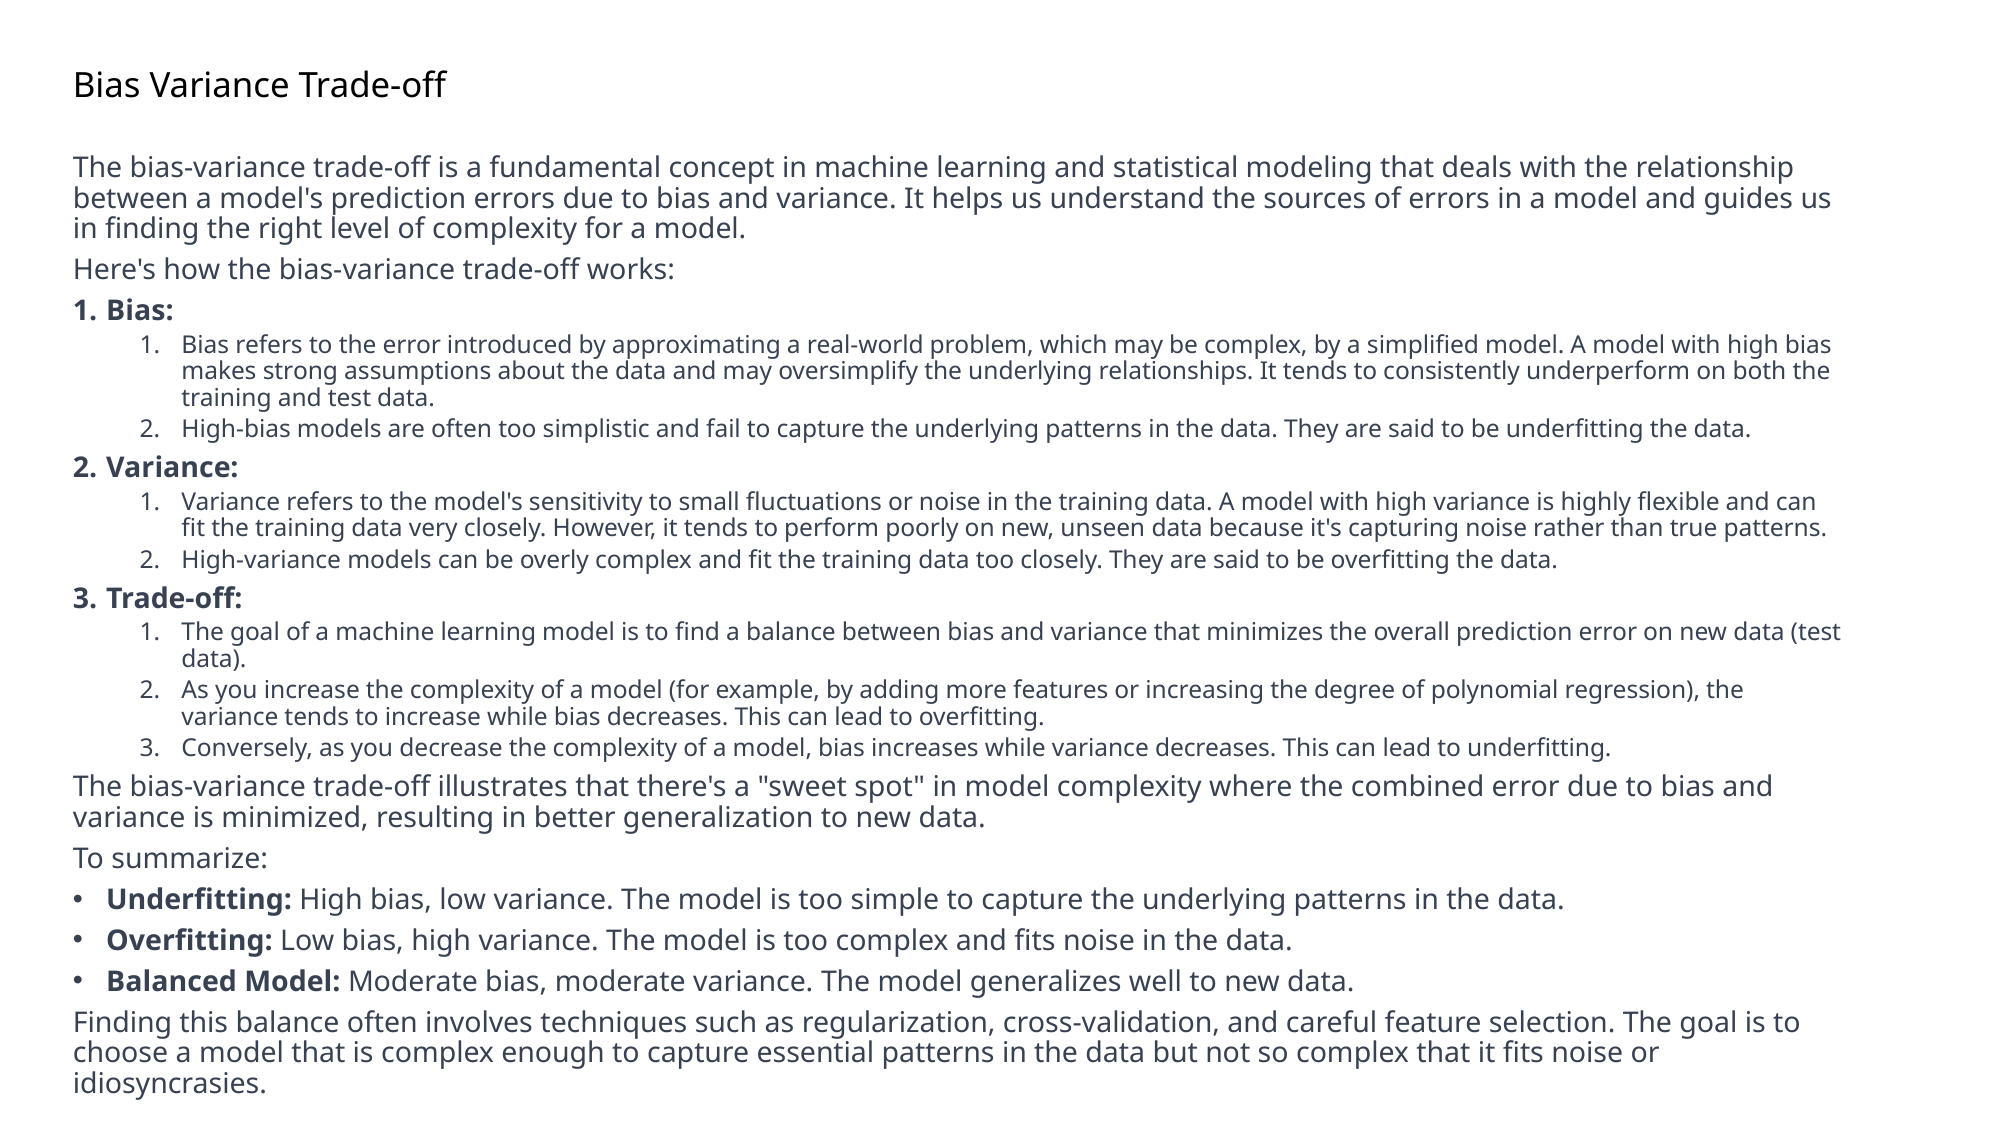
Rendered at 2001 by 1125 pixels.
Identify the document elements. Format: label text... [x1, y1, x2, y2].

title Bias Variance Trade-off [57, 59, 1863, 113]
list The bias-variance trade-off is a fundamental concept in machine learning and statistical modeling that deals with the relationship between a model's prediction errors due to bias and variance. It helps us understand the sources of errors in a model and guides us in finding the right level of complexity for a model. Here's how the bias-variance trade-off works: Bias: Bias refers to the error introduced by approximating a real-world problem, which may be complex, by a simplified model. A model with high bias makes strong assumptions about the data and may oversimplify the underlying relationships. It tends to consistently underperform on both the training and test data. High-bias models are often too simplistic and fail to capture the underlying patterns in the data. They are said to be underfitting the data. Variance: Variance refers to the model's sensitivity to small fluctuations or noise in the training data. A model with high variance is highly flexible and can fit the training data very closely. However, it tends to perform poorly on new, unseen data because it's capturing noise rather than true patterns. High-variance models can be overly complex and fit the training data too closely. They are said to be overfitting the data. Trade-off: The goal of a machine learning model is to find a balance between bias and variance that minimizes the overall prediction error on new data (test data). As you increase the complexity of a model (for example, by adding more features or increasing the degree of polynomial regression), the variance tends to increase while bias decreases. This can lead to overfitting. Conversely, as you decrease the complexity of a model, bias increases while variance decreases. This can lead to underfitting. The bias-variance trade-off illustrates that there's a "sweet spot" in model complexity where the combined error due to bias and variance is minimized, resulting in better generalization to new data. To summarize: Underfitting: High bias, low variance. The model is too simple to capture the underlying patterns in the data. Overfitting: Low bias, high variance. The model is too complex and fits noise in the data. Balanced Model: Moderate bias, moderate variance. The model generalizes well to new data. Finding this balance often involves techniques such as regularization, cross-validation, and careful feature selection. The goal is to choose a model that is complex enough to capture essential patterns in the data but not so complex that it fits noise or idiosyncrasies. [57, 145, 1863, 1125]
